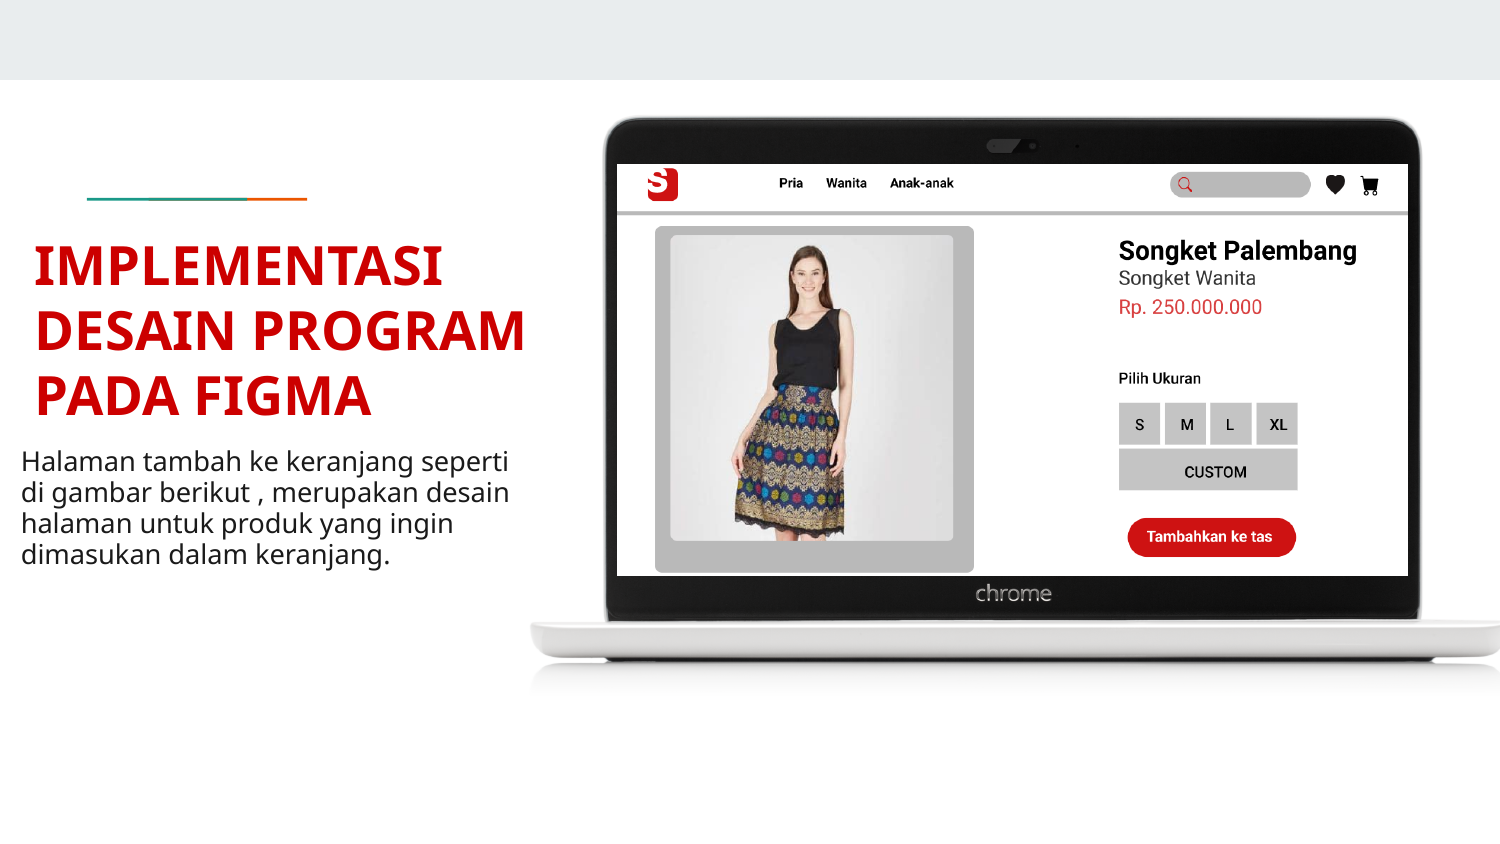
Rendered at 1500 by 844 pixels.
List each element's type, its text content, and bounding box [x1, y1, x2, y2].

list Halaman tambah ke keranjang seperti di gambar berikut , merupakan desain halaman untuk produk yang ingin dimasukan dalam keranjang. [5, 431, 523, 694]
picture [528, 114, 1500, 697]
title IMPLEMENTASI DESAIN PROGRAM PADA FIGMA [19, 216, 523, 431]
